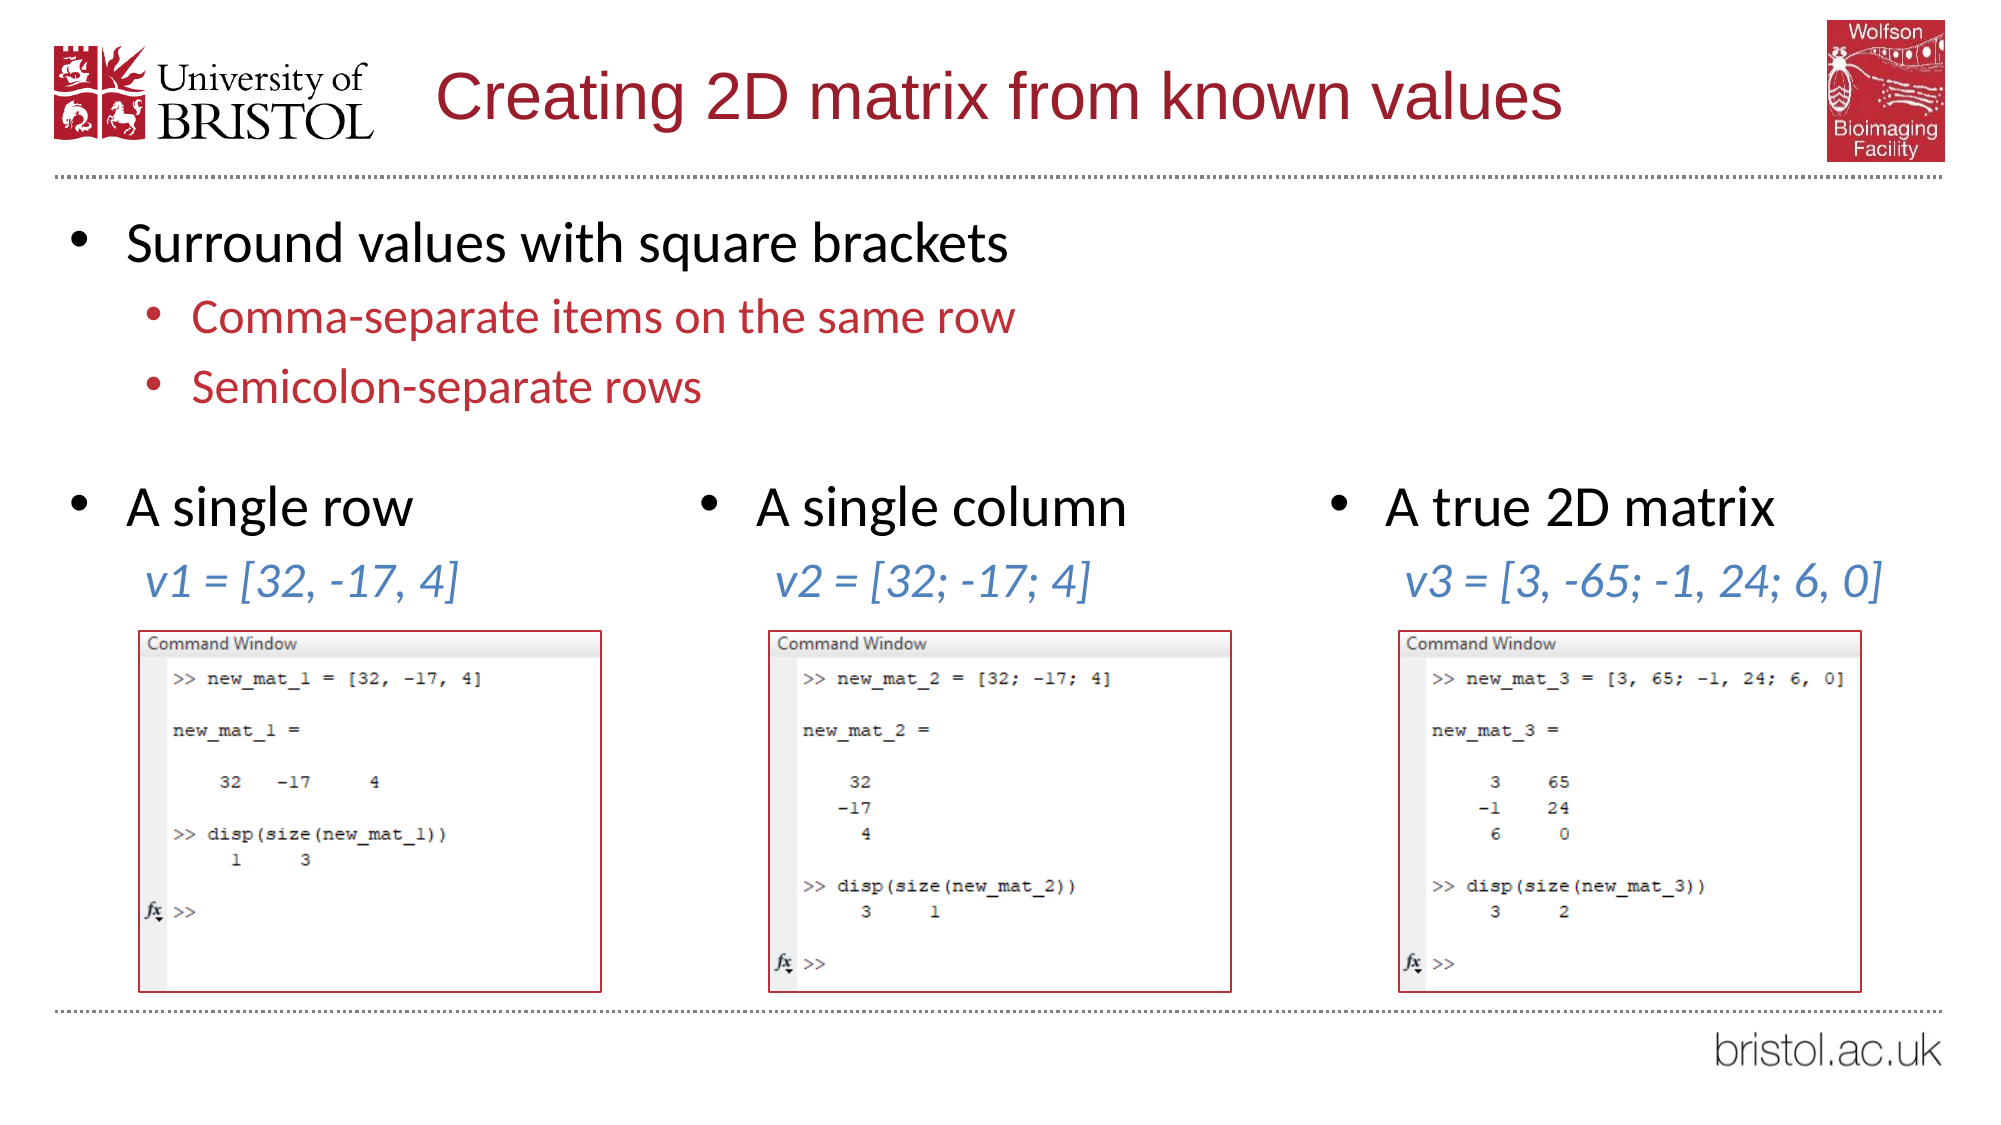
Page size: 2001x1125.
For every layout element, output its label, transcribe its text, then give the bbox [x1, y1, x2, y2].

picture [769, 631, 1231, 992]
text_box A single column v2 = [32; -17; 4] [685, 460, 1314, 769]
list Surround values with square brackets Comma-separate items on the same row Semicolon-separate rows [55, 196, 1945, 460]
title Creating 2D matrix from known values [396, 41, 1604, 140]
text_box A single row v1 = [32, -17, 4] [54, 460, 685, 769]
picture [1399, 631, 1861, 992]
picture [1700, 1023, 1945, 1080]
picture [1827, 20, 1945, 162]
picture [139, 631, 601, 992]
picture [54, 46, 374, 140]
text_box A true 2D matrix v3 = [3, -65; -1, 24; 6, 0] [1314, 460, 1945, 769]
list Surround values with square brackets Comma-separate items on the same row Semicolon-separate rows [55, 769, 1945, 1005]
